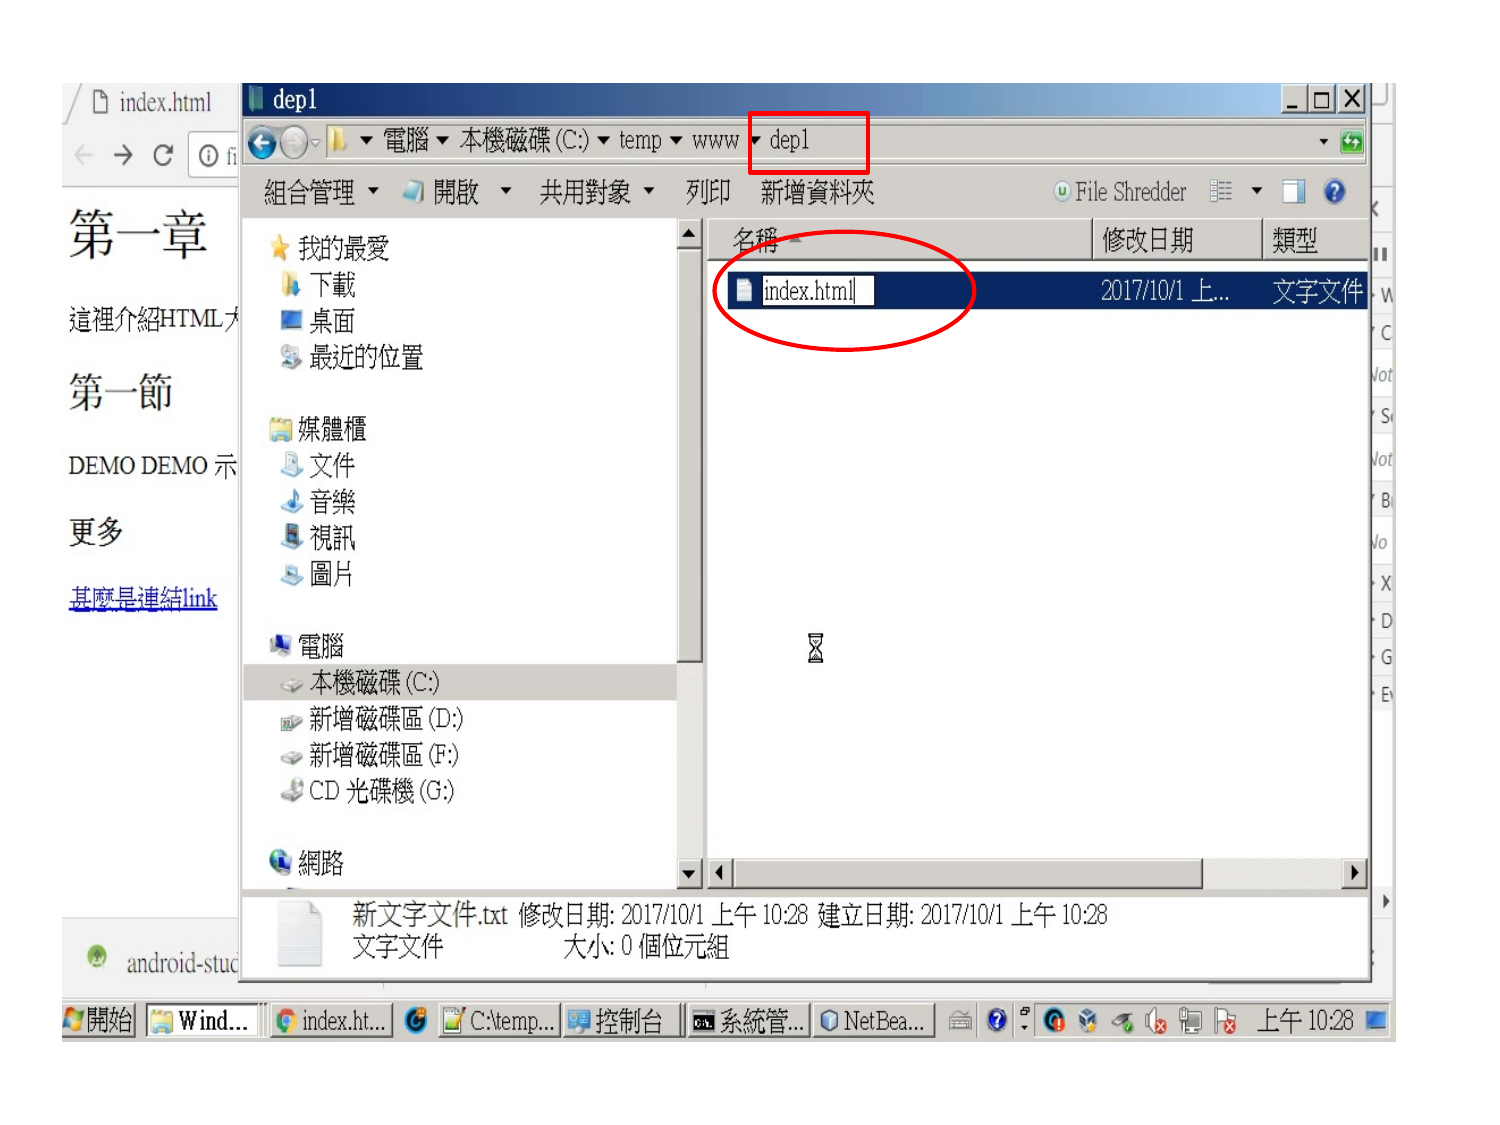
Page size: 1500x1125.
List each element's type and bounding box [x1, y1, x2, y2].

picture [62, 83, 1396, 1042]
